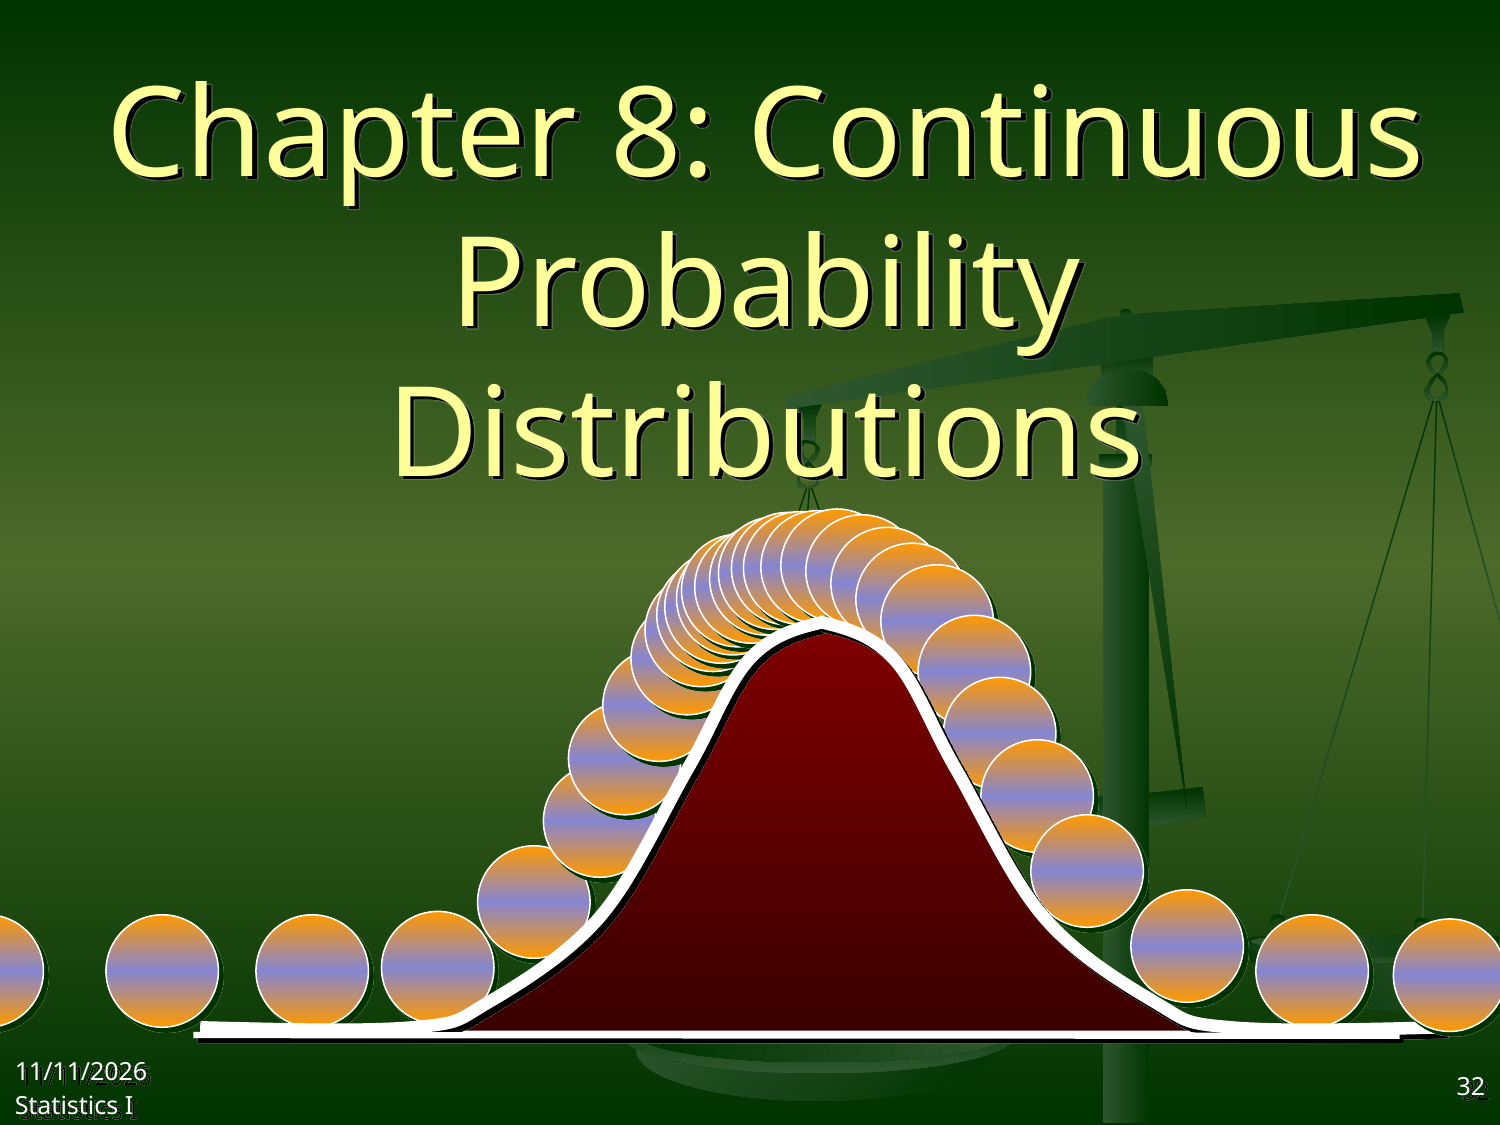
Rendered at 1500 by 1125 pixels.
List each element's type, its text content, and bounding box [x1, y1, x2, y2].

text_box [709, 529, 739, 619]
text_box [681, 535, 727, 619]
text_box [193, 621, 1444, 1037]
text_box [830, 527, 929, 619]
text_box [954, 615, 995, 619]
text_box [1449, 918, 1500, 1032]
title Chapter 8: Continuous Probability Distributions [62, 60, 1469, 492]
text_box [694, 534, 730, 619]
text_box [656, 572, 676, 619]
text_box [646, 590, 662, 619]
text_box [760, 510, 822, 619]
text_box [780, 508, 861, 617]
text_box [0, 916, 44, 1026]
text_box [718, 518, 761, 619]
slide_number 32 [1149, 1049, 1500, 1125]
text_box [105, 914, 188, 1028]
text_box [880, 564, 994, 619]
text_box [805, 514, 899, 619]
text_box [676, 569, 688, 619]
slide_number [0, 1049, 351, 1125]
text_box [855, 543, 960, 619]
text_box [731, 512, 787, 619]
text_box [664, 560, 689, 619]
text_box [743, 511, 804, 619]
